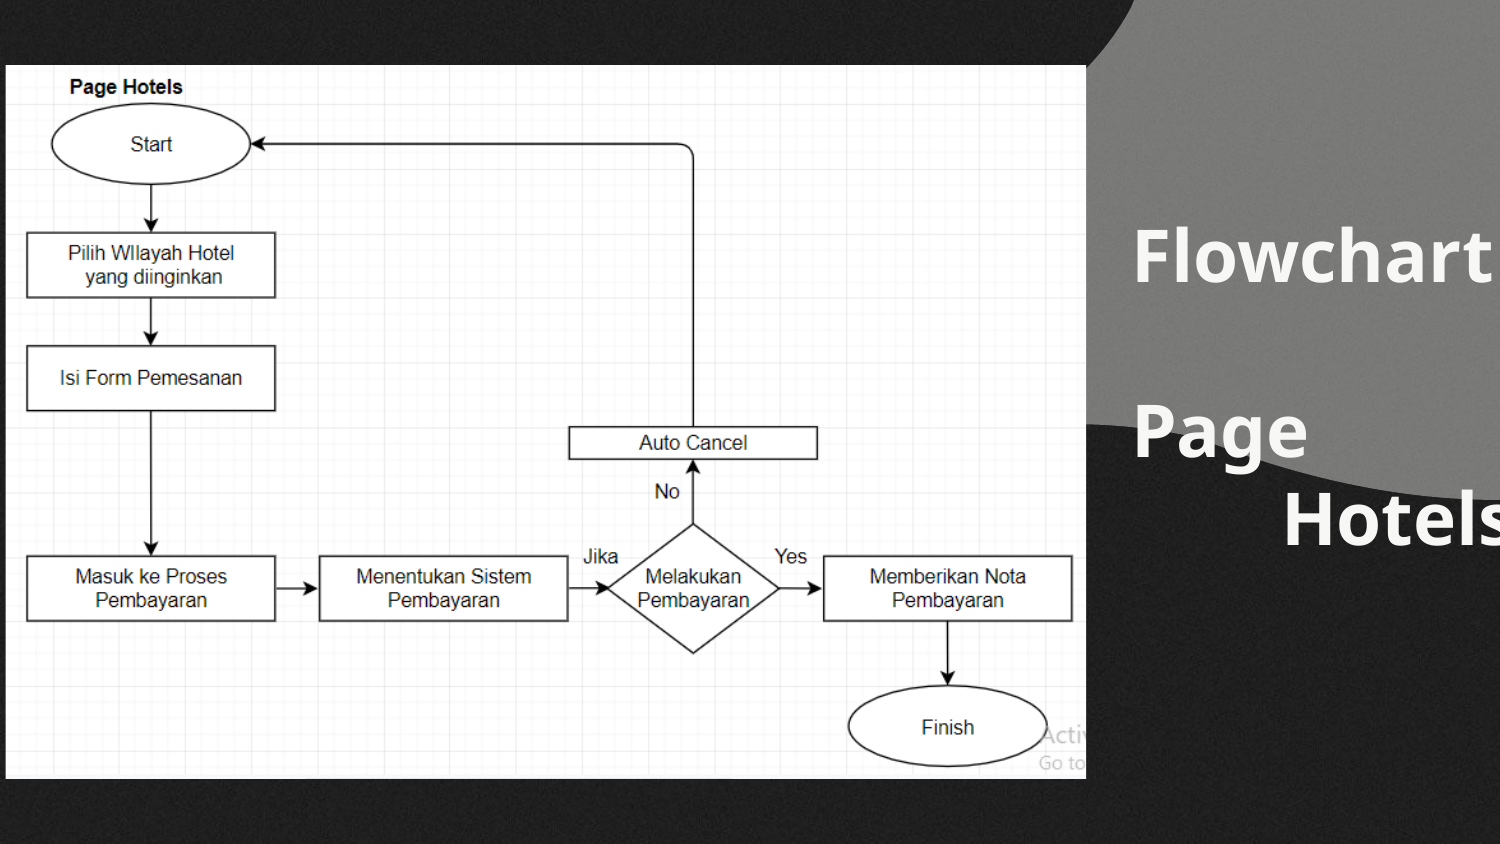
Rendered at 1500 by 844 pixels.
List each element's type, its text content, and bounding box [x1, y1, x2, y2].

title Flowchart Page Hotels [1116, 315, 1500, 454]
picture [0, 0, 1500, 844]
